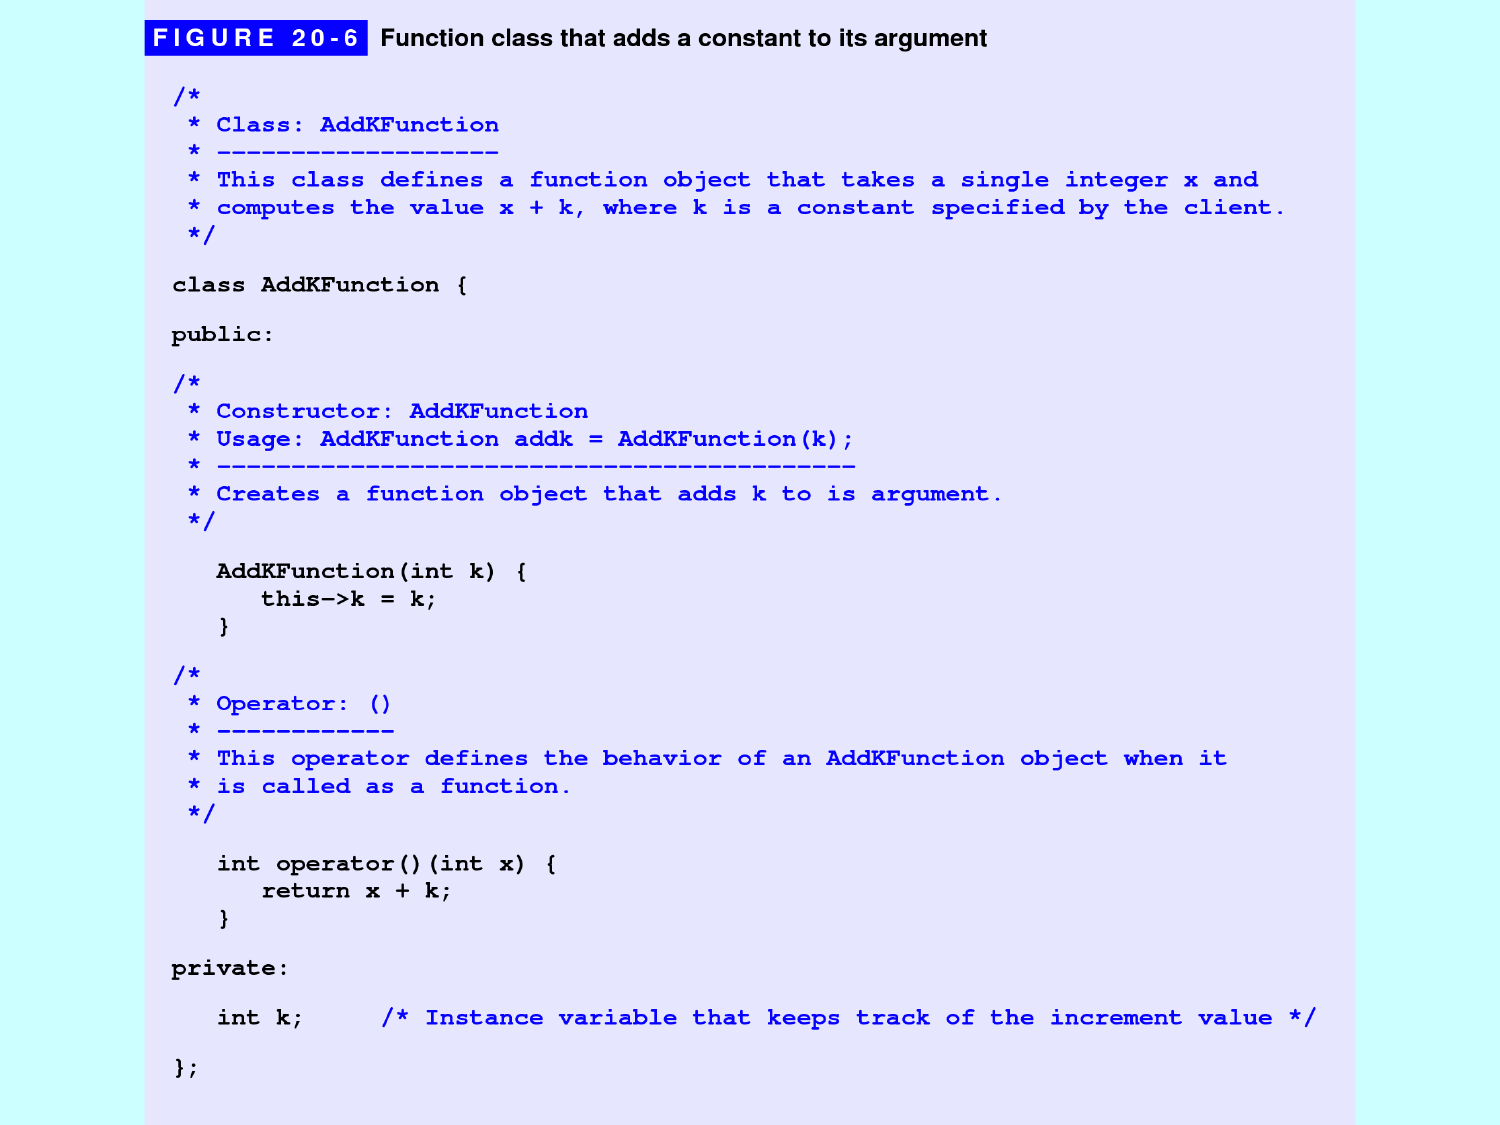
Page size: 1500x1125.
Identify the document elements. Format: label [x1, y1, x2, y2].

picture [144, 0, 1356, 1125]
